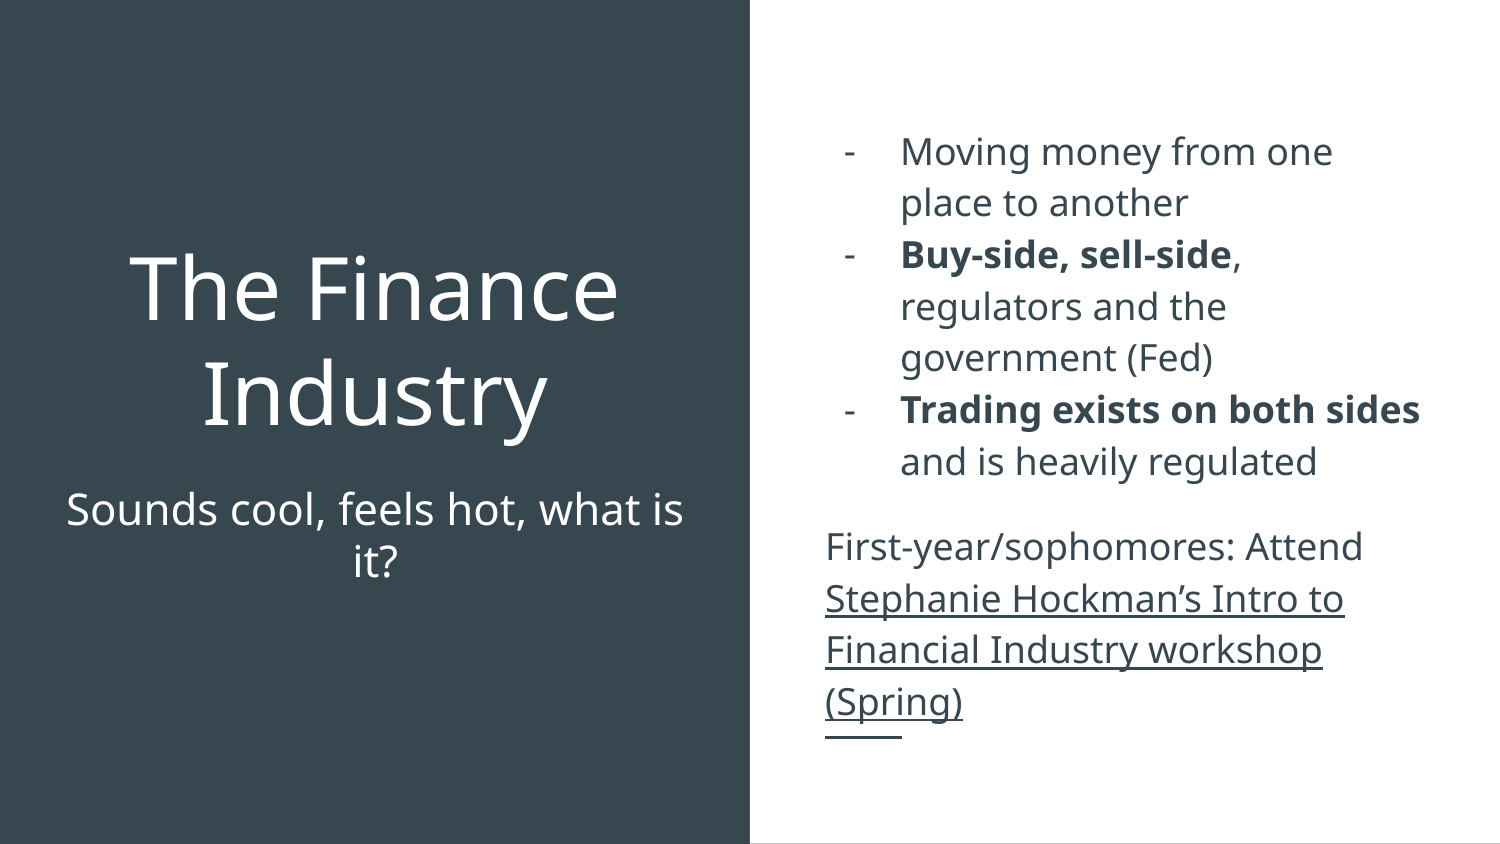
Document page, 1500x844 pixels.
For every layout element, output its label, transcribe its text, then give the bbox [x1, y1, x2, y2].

subtitle Sounds cool, feels hot, what is it? [43, 466, 708, 688]
list Moving money from one place to another Buy-side, sell-side, regulators and the government (Fed) Trading exists on both sides and is heavily regulated First-year/sophomores: Attend Stephanie Hockman’s Intro to Financial Industry workshop (Spring) [810, 118, 1440, 725]
title The Finance Industry [43, 177, 708, 458]
